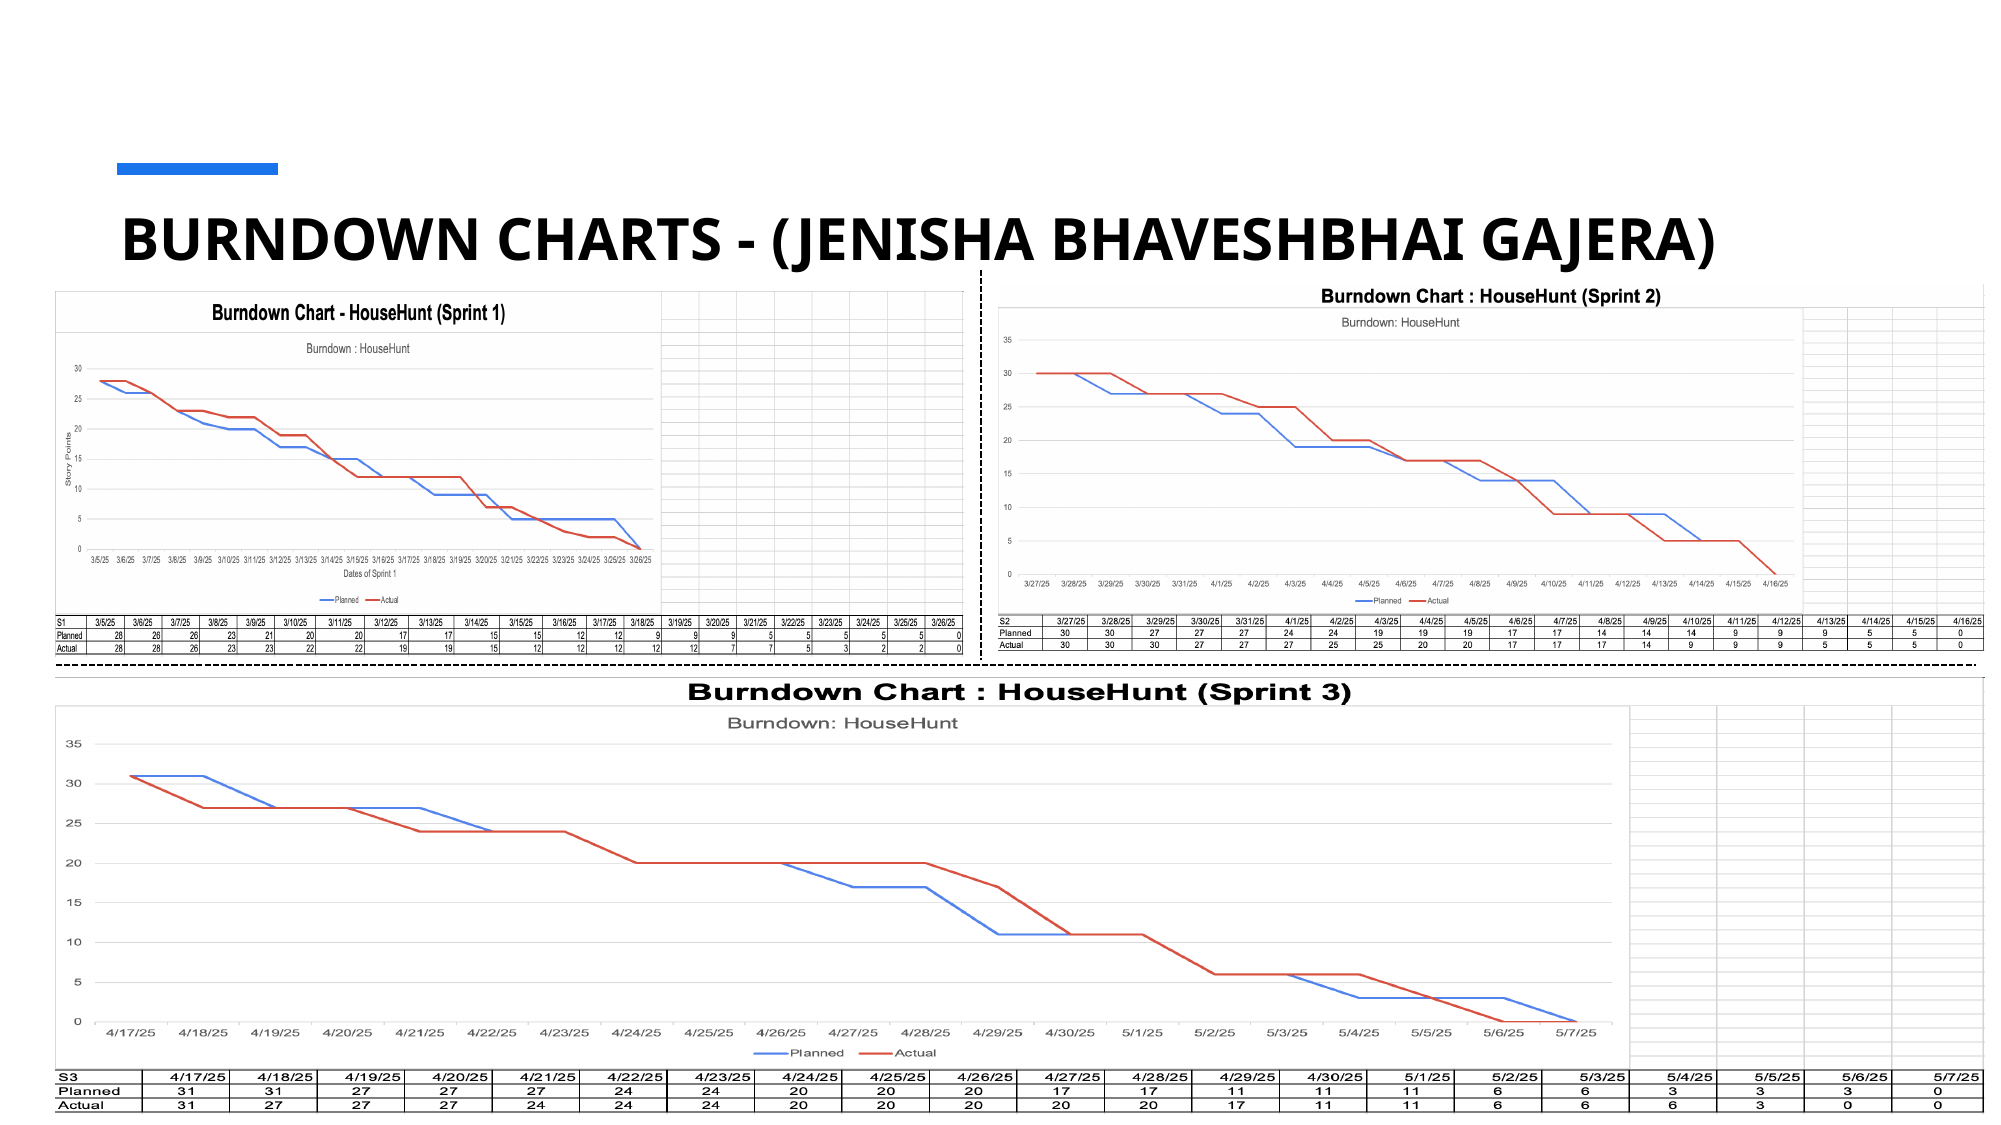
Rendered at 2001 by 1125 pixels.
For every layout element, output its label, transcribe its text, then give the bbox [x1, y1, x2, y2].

picture [998, 284, 1015, 651]
title BURNDOWN CHARTS - (JENISHA BHAVESHBHAI GAJERA) [105, 194, 1015, 285]
picture [1016, 284, 1985, 651]
title BURNDOWN CHARTS - (JENISHA BHAVESHBHAI GAJERA) [1016, 194, 1892, 284]
picture [1016, 677, 1985, 1114]
picture [55, 291, 964, 658]
picture [55, 677, 1015, 1114]
